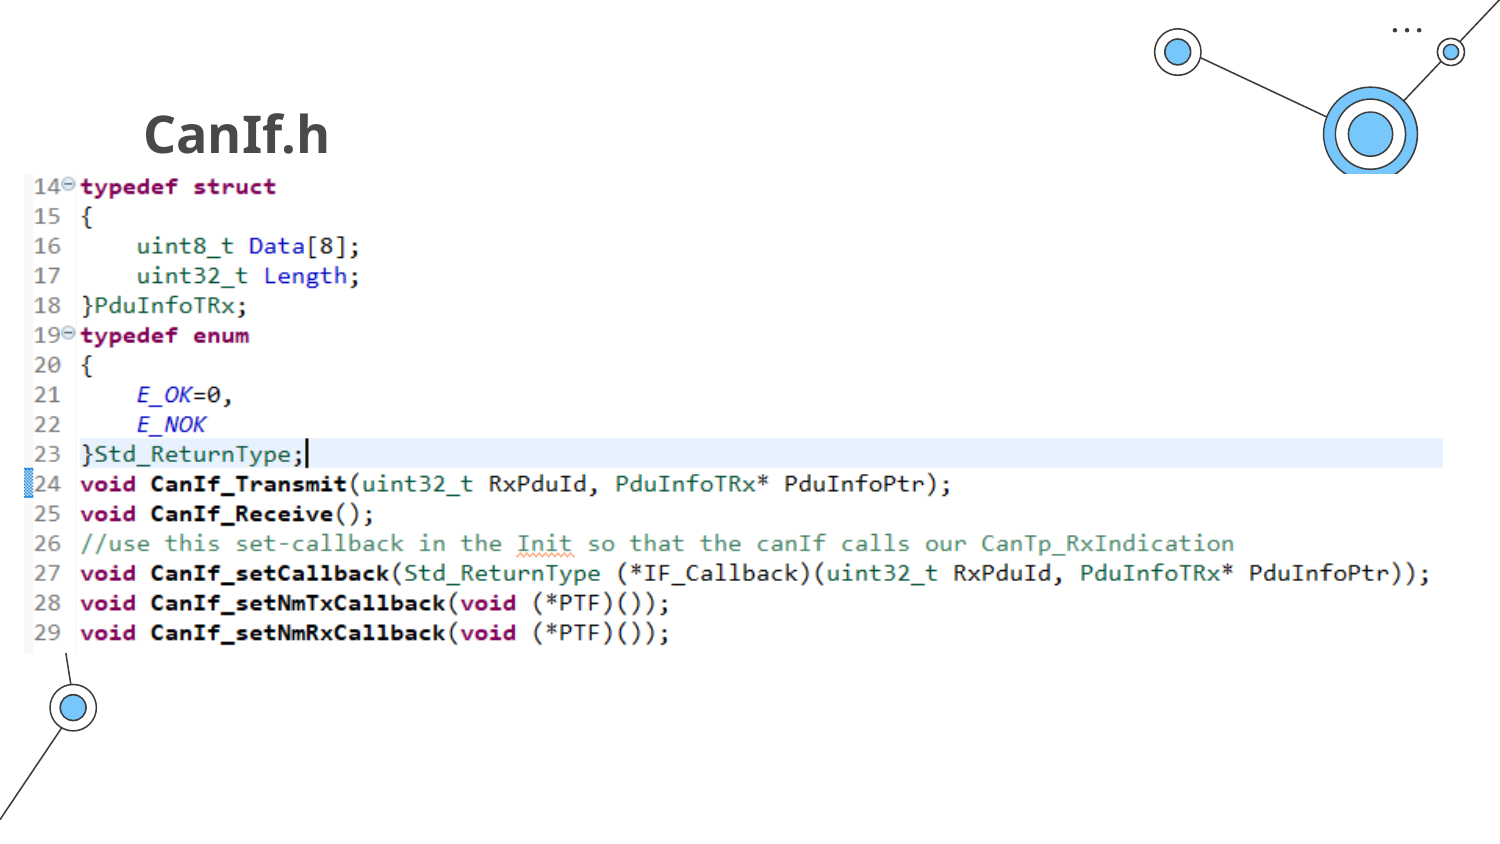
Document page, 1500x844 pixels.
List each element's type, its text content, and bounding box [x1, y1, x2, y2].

picture [24, 174, 1443, 654]
title CanIf.h [128, 55, 1086, 150]
